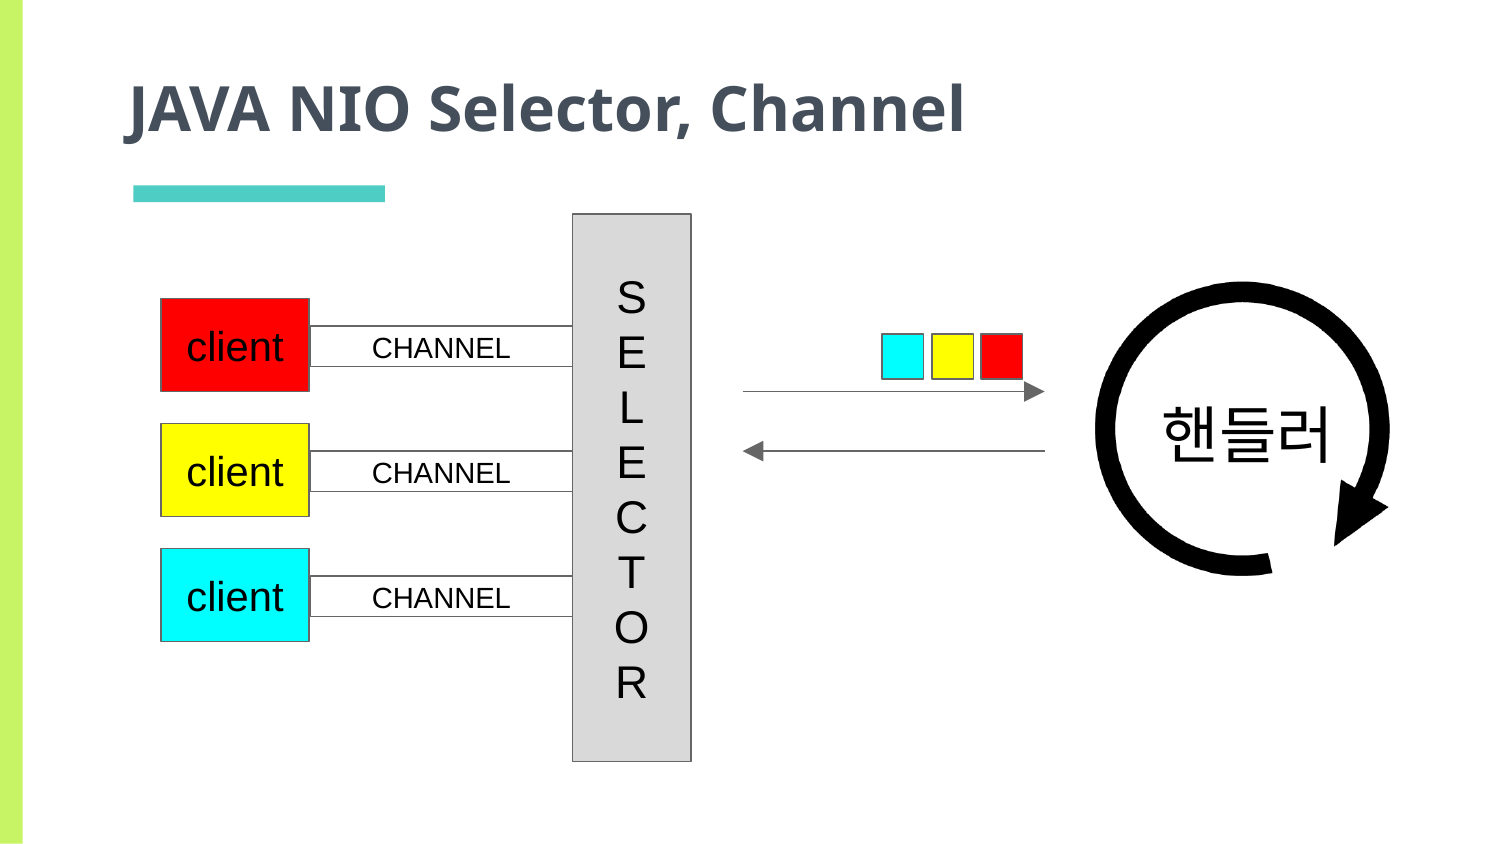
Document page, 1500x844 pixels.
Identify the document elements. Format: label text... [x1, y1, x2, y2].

text_box CHANNEL [310, 451, 573, 492]
text_box [882, 333, 924, 379]
text_box CHANNEL [310, 326, 573, 367]
title JAVA NIO Selector, Channel [113, 78, 1387, 159]
picture [1067, 254, 1417, 603]
text_box client [160, 298, 310, 392]
text_box CHANNEL [310, 576, 573, 617]
text_box [981, 333, 1023, 379]
text_box [932, 333, 974, 379]
text_box client [160, 423, 310, 517]
text_box S E L E C T O R [572, 214, 691, 762]
text_box client [160, 548, 310, 642]
